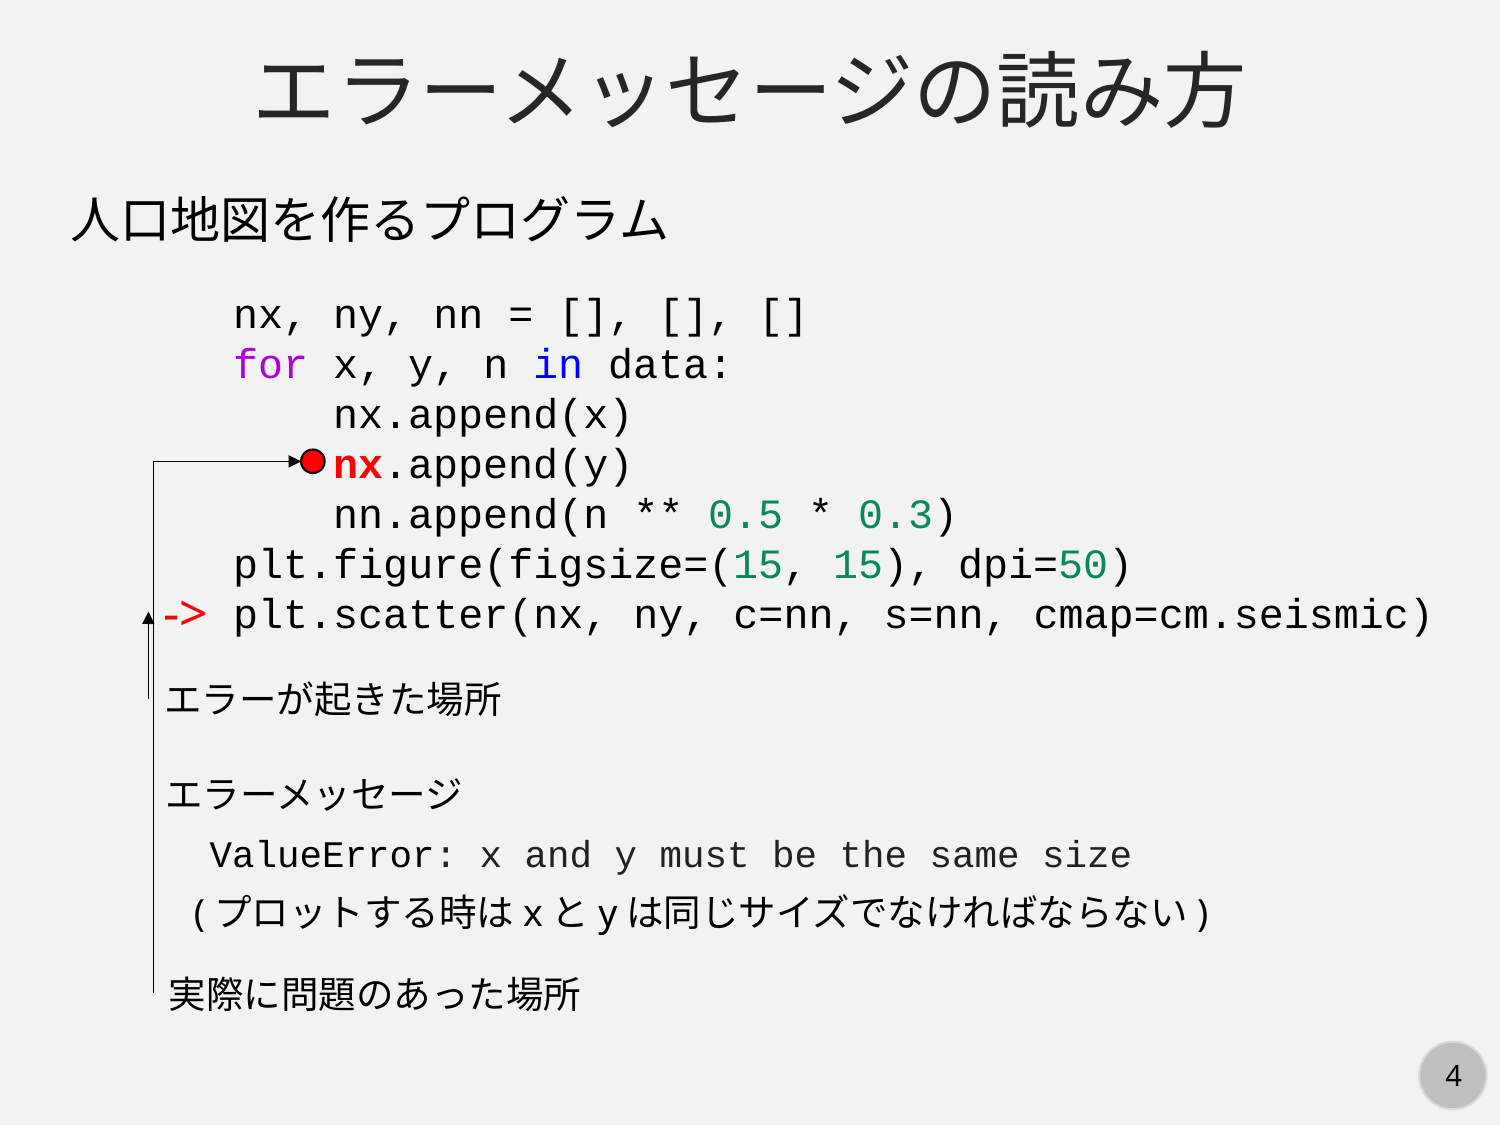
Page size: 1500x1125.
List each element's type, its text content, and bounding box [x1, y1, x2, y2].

text_box エラーメッセージ [302, 763, 478, 823]
text_box 実際に問題のあった場所 [153, 963, 597, 1023]
text_box ValueError: x and y must be the same size [302, 822, 1187, 881]
text_box [300, 448, 326, 475]
text_box nx, ny, nn = [], [], [] for x, y, n in data: nx.append(x) nx.append(y) nn.append(n ** 0.5 * 0.3) plt.figure(figsize=(15, 15), dpi=50) plt.scatter(nx, ny, c=nn, s=nn, cmap=cm.seismic) [218, 278, 1483, 644]
text_box 人口地図を作るプログラム [55, 181, 684, 257]
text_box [151, 461, 302, 994]
text_box (プロットする時はxとyは同じサイズでなければならない) [302, 881, 1223, 942]
list エラーメッセージの読み方 [0, 31, 1500, 155]
text_box エラーが起きた場所 [302, 668, 517, 729]
